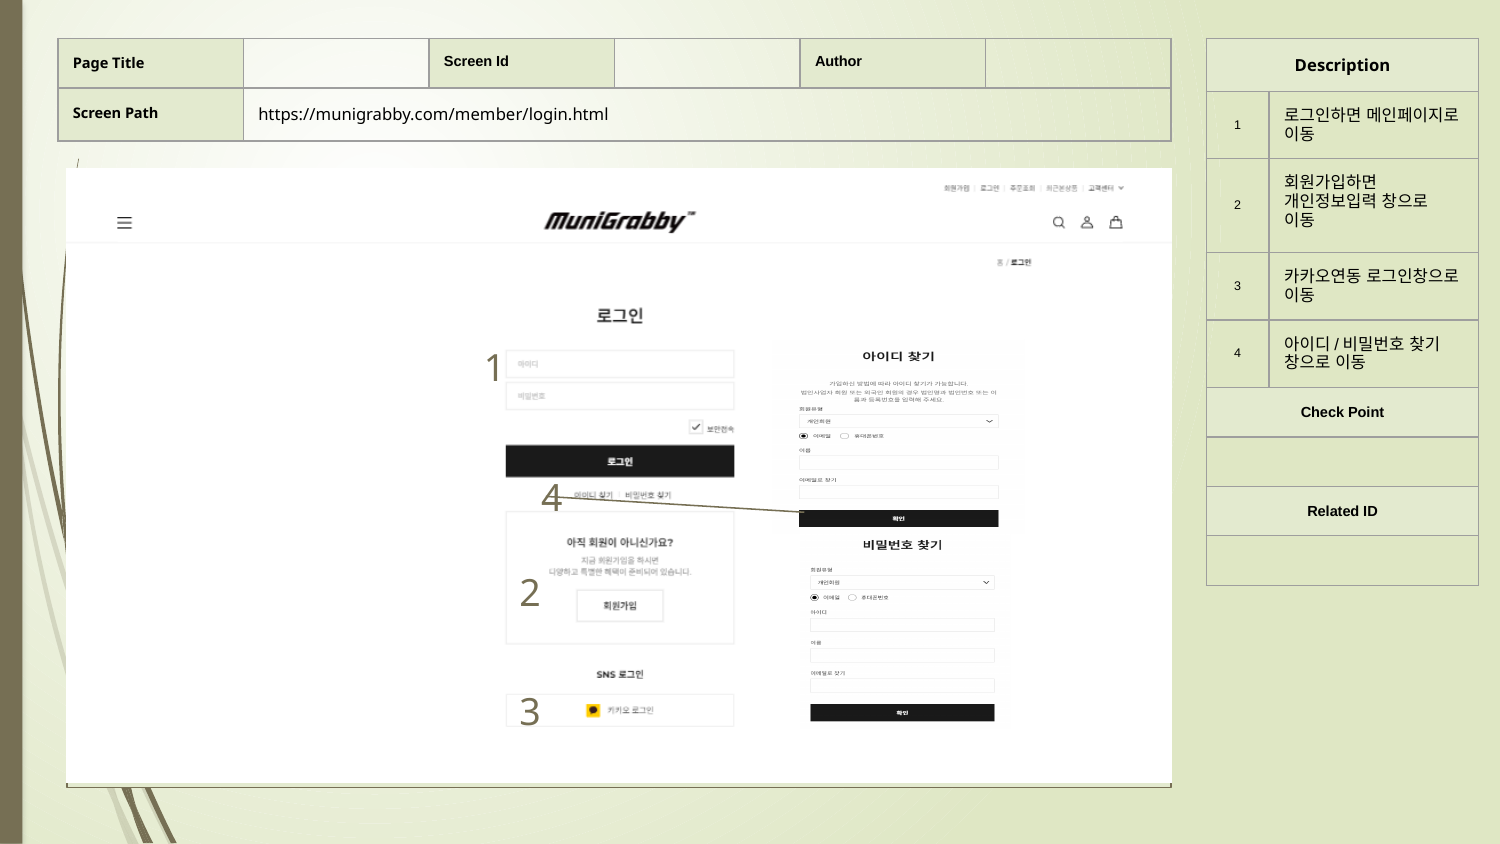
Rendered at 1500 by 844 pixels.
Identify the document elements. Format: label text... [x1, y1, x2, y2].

table_cell https://munigrabby.com/member/login.html [244, 89, 1170, 140]
table_cell 4 [1207, 321, 1268, 387]
table_cell 로그인하면 메인페이지로 이동 [1270, 92, 1478, 158]
table_cell 1 [1207, 92, 1268, 158]
table_cell 회원가입하면 개인정보입력 창으로 이동 [1270, 159, 1478, 252]
table_cell Screen Path [59, 89, 243, 140]
table_cell Related ID [1207, 487, 1478, 535]
table_cell 아이디/비밀번호 찾기 창으로 이동 [1270, 321, 1478, 387]
table_cell 2 [1207, 159, 1268, 252]
table_header [615, 39, 799, 87]
picture [66, 168, 1172, 783]
table_cell 3 [1207, 253, 1268, 319]
table_header Author [801, 39, 985, 87]
table_cell Check Point [1207, 388, 1478, 436]
table_cell [1207, 438, 1478, 486]
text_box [545, 496, 805, 513]
table_header [986, 39, 1170, 87]
table_cell 카카오연동 로그인창으로 이동 [1270, 253, 1478, 319]
table_header [244, 39, 428, 87]
table_header Page Title [59, 39, 243, 87]
table_header Screen Id [430, 39, 614, 87]
table_cell [1207, 536, 1478, 585]
table_header Description [1207, 39, 1478, 91]
